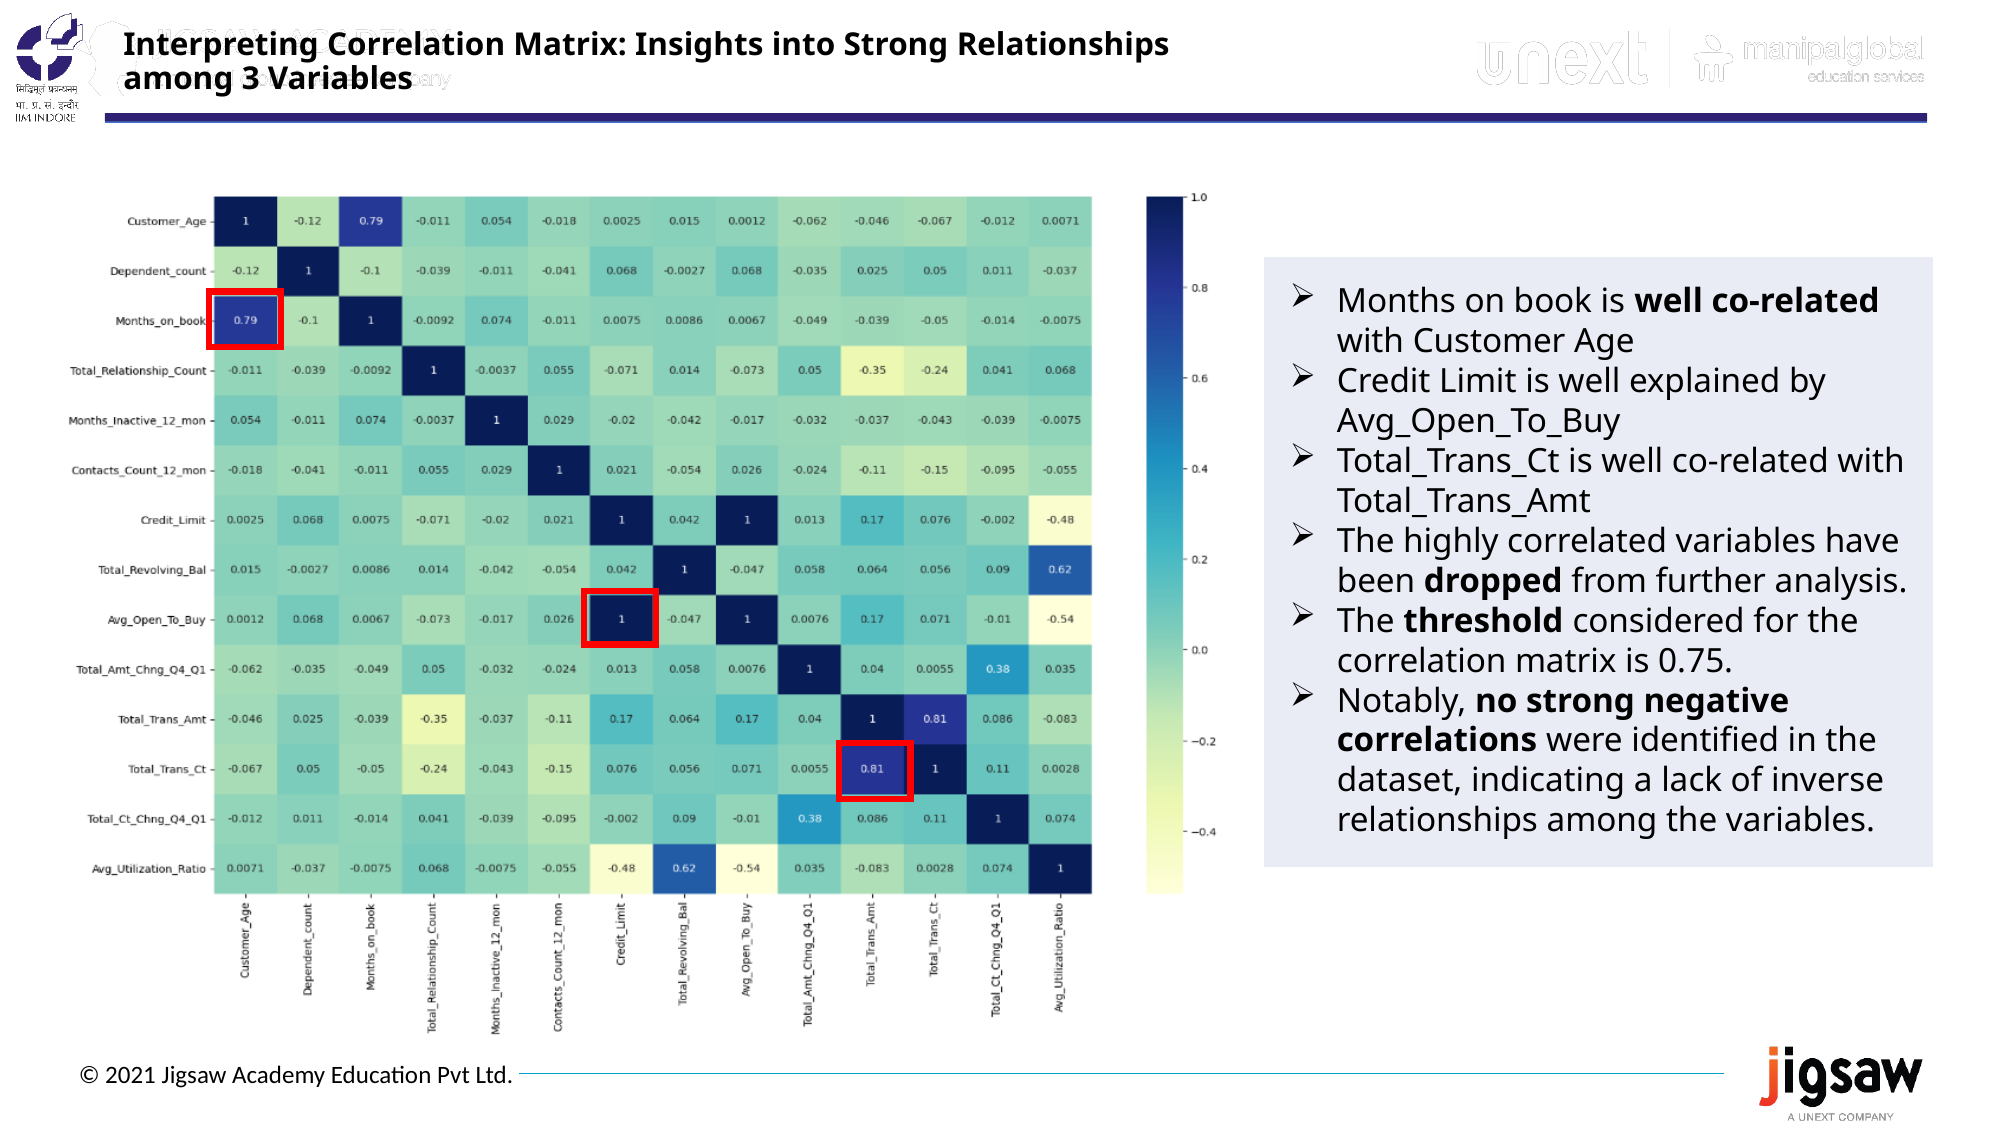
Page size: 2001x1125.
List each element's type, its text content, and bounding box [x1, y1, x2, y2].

text_box Months on book is well co-related with Customer Age Credit Limit is well explained by Avg_Open_To_Buy Total_Trans_Ct is well co-related with Total_Trans_Amt The highly correlated variables have been dropped from further analysis. The threshold considered for the correlation matrix is 0.75. Notably, no strong negative correlations were identified in the dataset, indicating a lack of inverse relationships among the variables. [1275, 272, 1925, 846]
picture [1753, 1042, 1928, 1125]
picture [14, 12, 451, 122]
picture [49, 183, 1240, 1049]
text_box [1476, 28, 1924, 89]
title Interpreting Correlation Matrix: Insights into Strong Relationships among 3 Variables [108, 21, 1226, 104]
text_box [1262, 255, 1935, 870]
